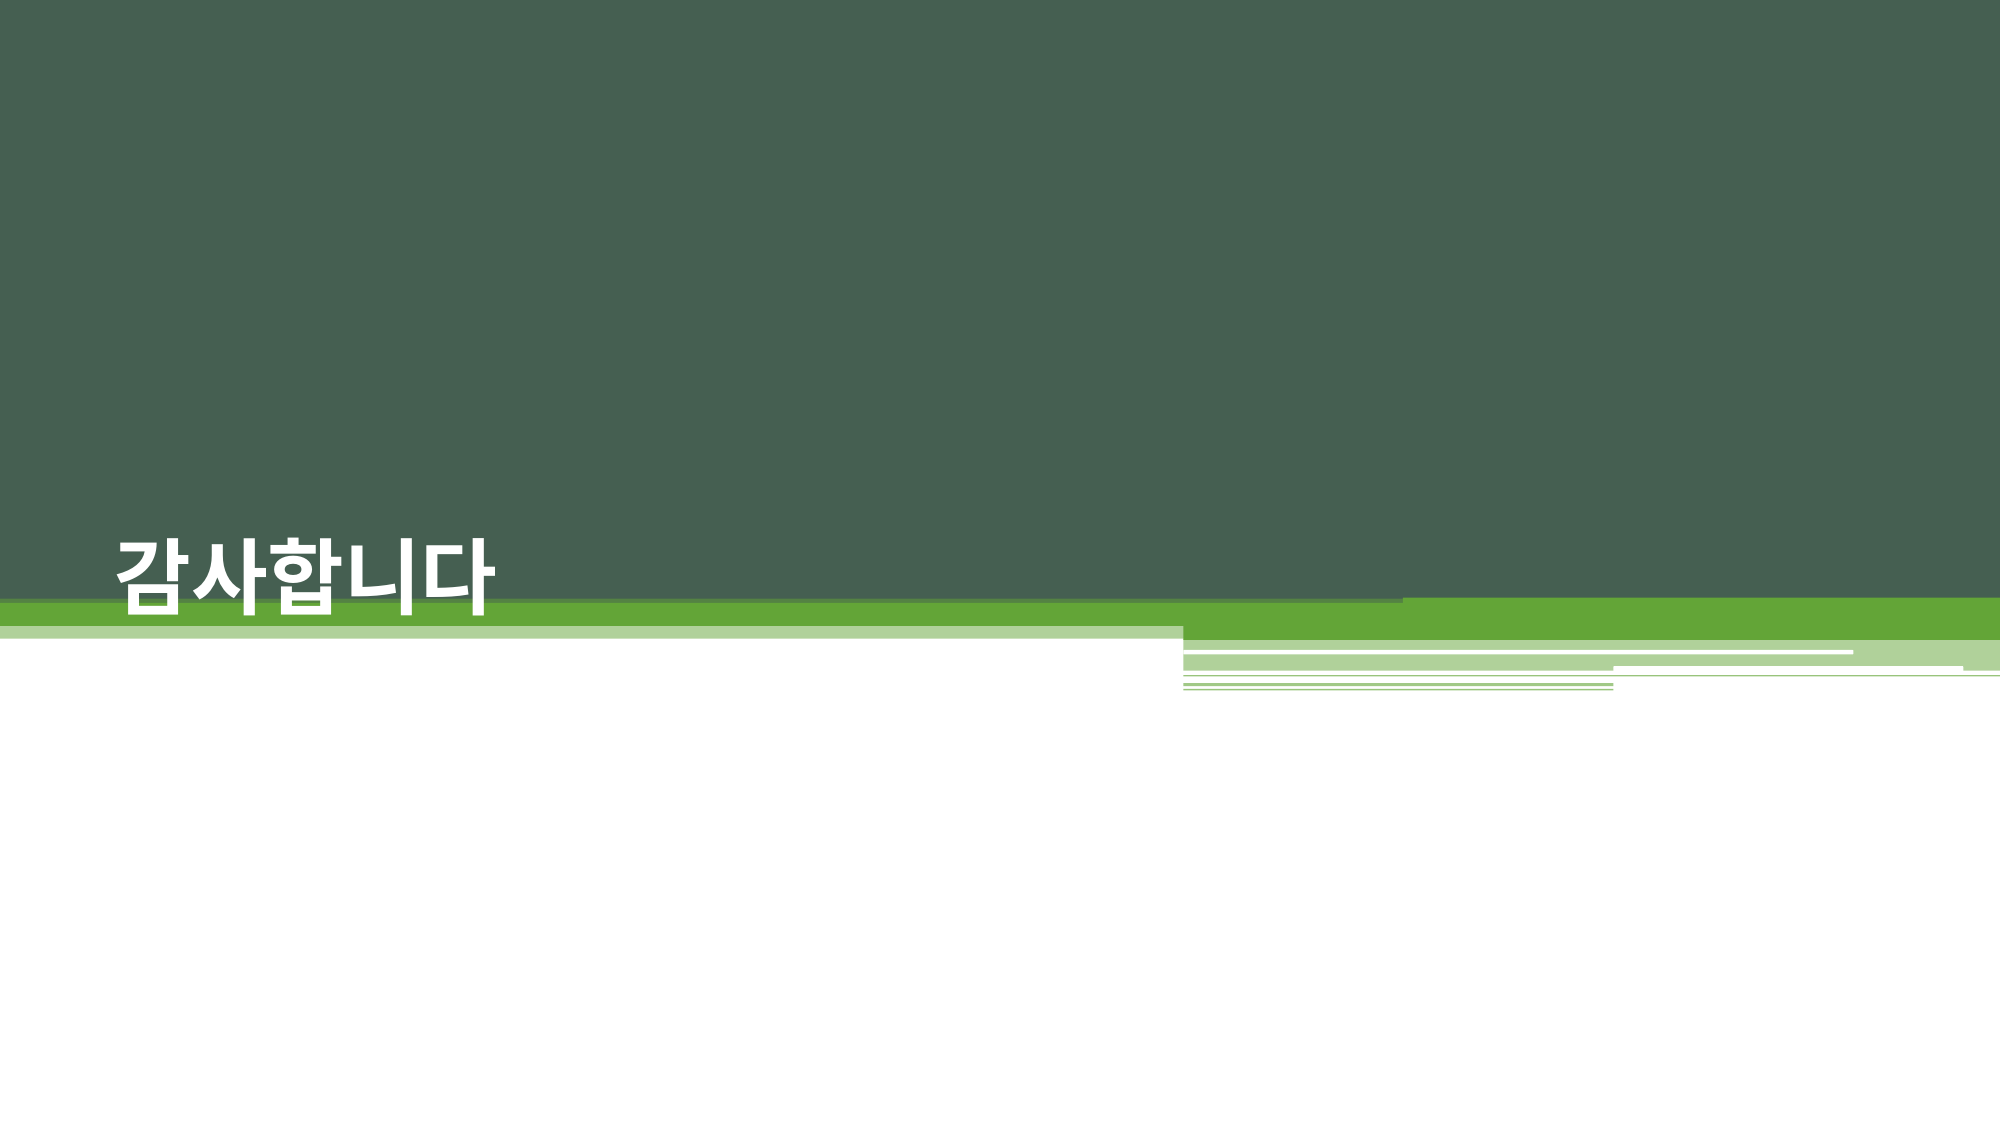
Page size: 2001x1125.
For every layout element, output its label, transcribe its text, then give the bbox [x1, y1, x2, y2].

title 감사합니다 [99, 391, 1950, 633]
